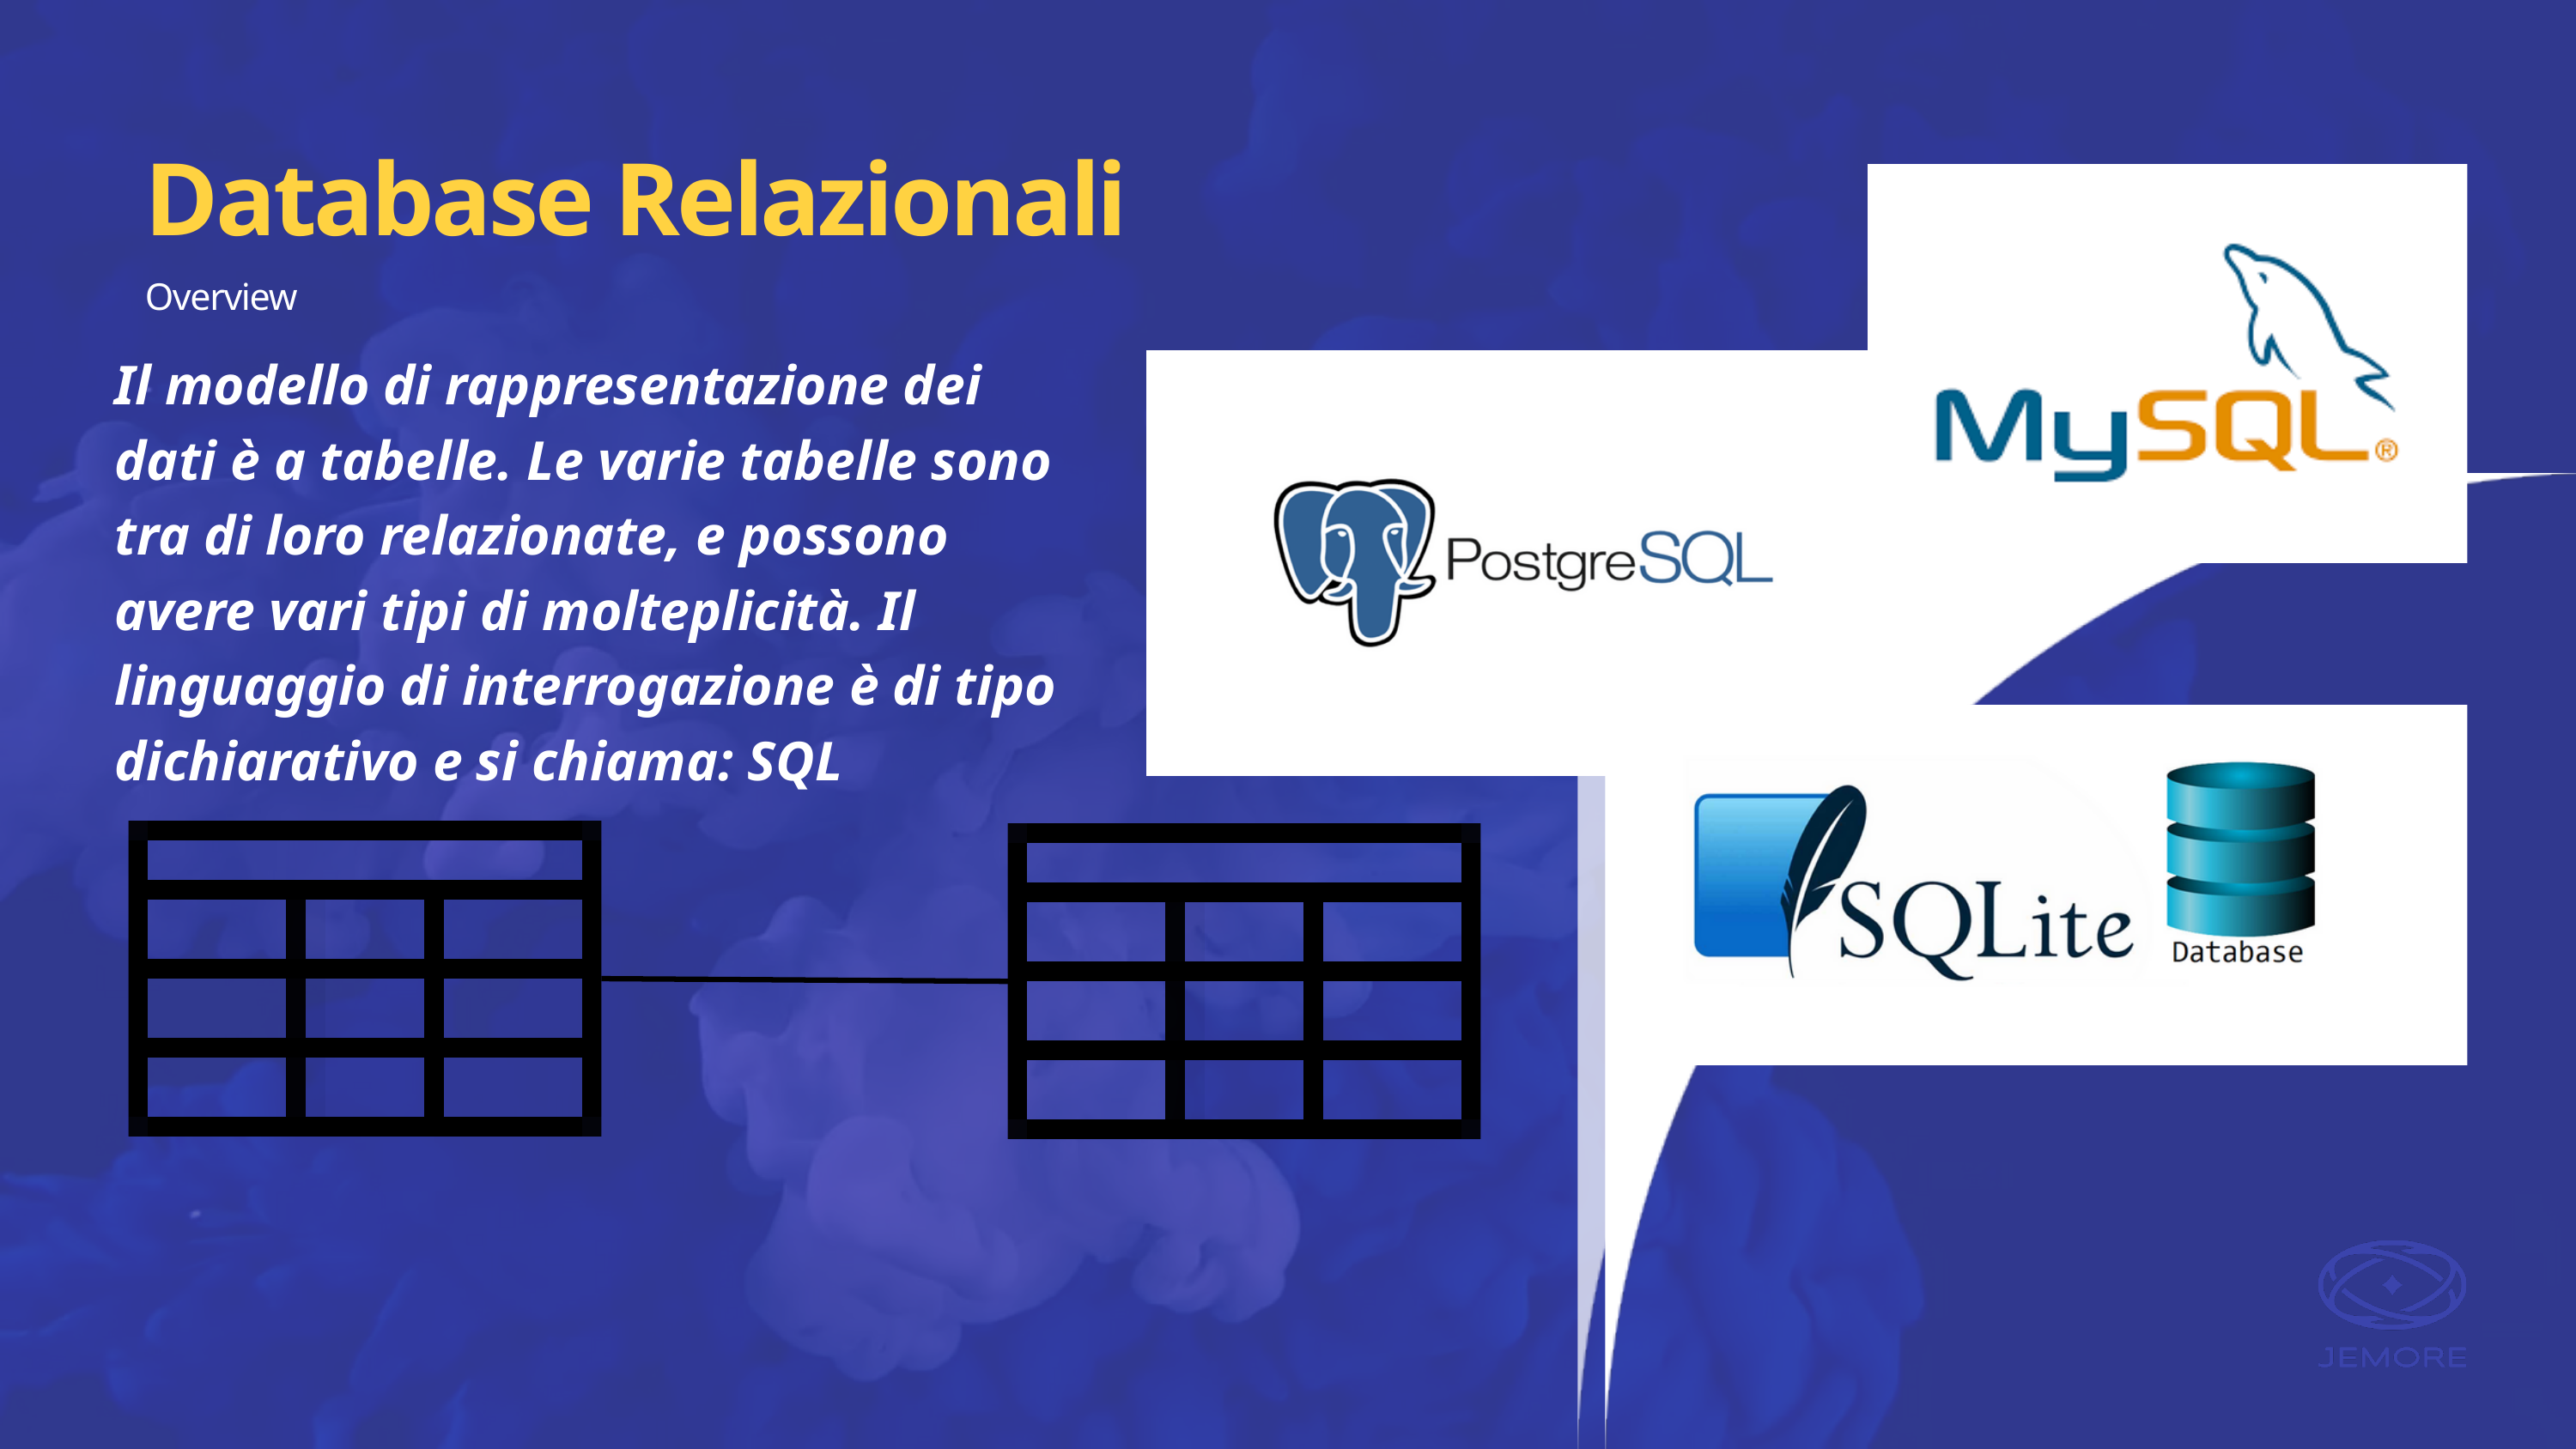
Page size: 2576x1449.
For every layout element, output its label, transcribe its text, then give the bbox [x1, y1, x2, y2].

text_box [1868, 164, 2468, 471]
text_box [144, 141, 1206, 311]
text_box Il modello di rappresentazione dei dati è a tabelle. Le varie tabelle sono tra di loro relazionate, e possono avere vari tipi di molteplicità. Il linguaggio di interrogazione è di tipo dichiarativo e si chiama: SQL [114, 340, 1088, 791]
text_box [1007, 823, 1481, 1139]
text_box [0, 0, 2576, 1449]
text_box [1146, 350, 1901, 776]
text_box [128, 821, 602, 1137]
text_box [1577, 473, 2576, 1449]
